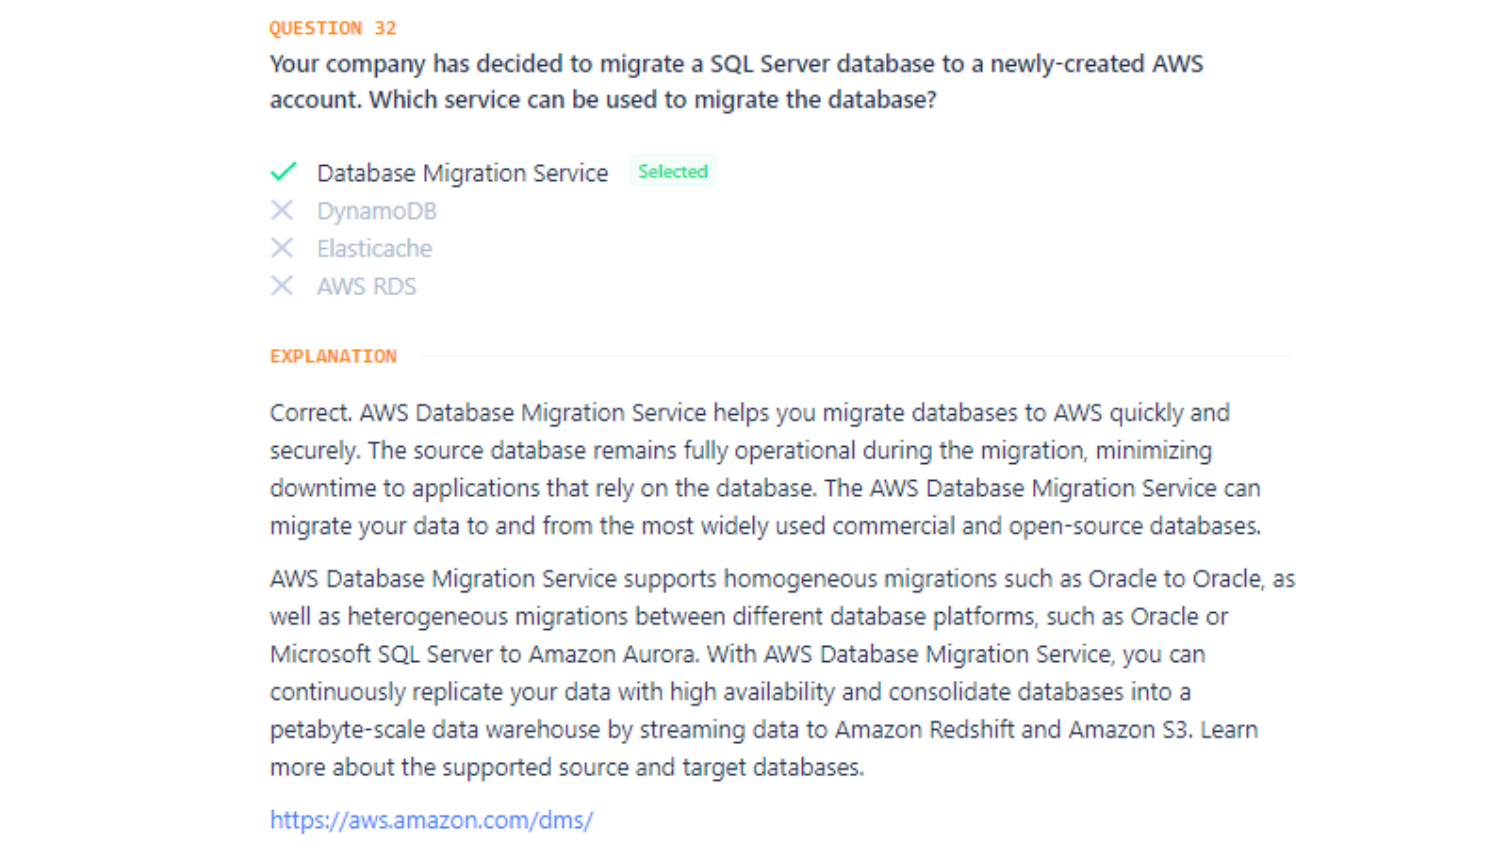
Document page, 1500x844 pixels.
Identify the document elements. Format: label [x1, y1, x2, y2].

picture [244, 0, 1311, 844]
